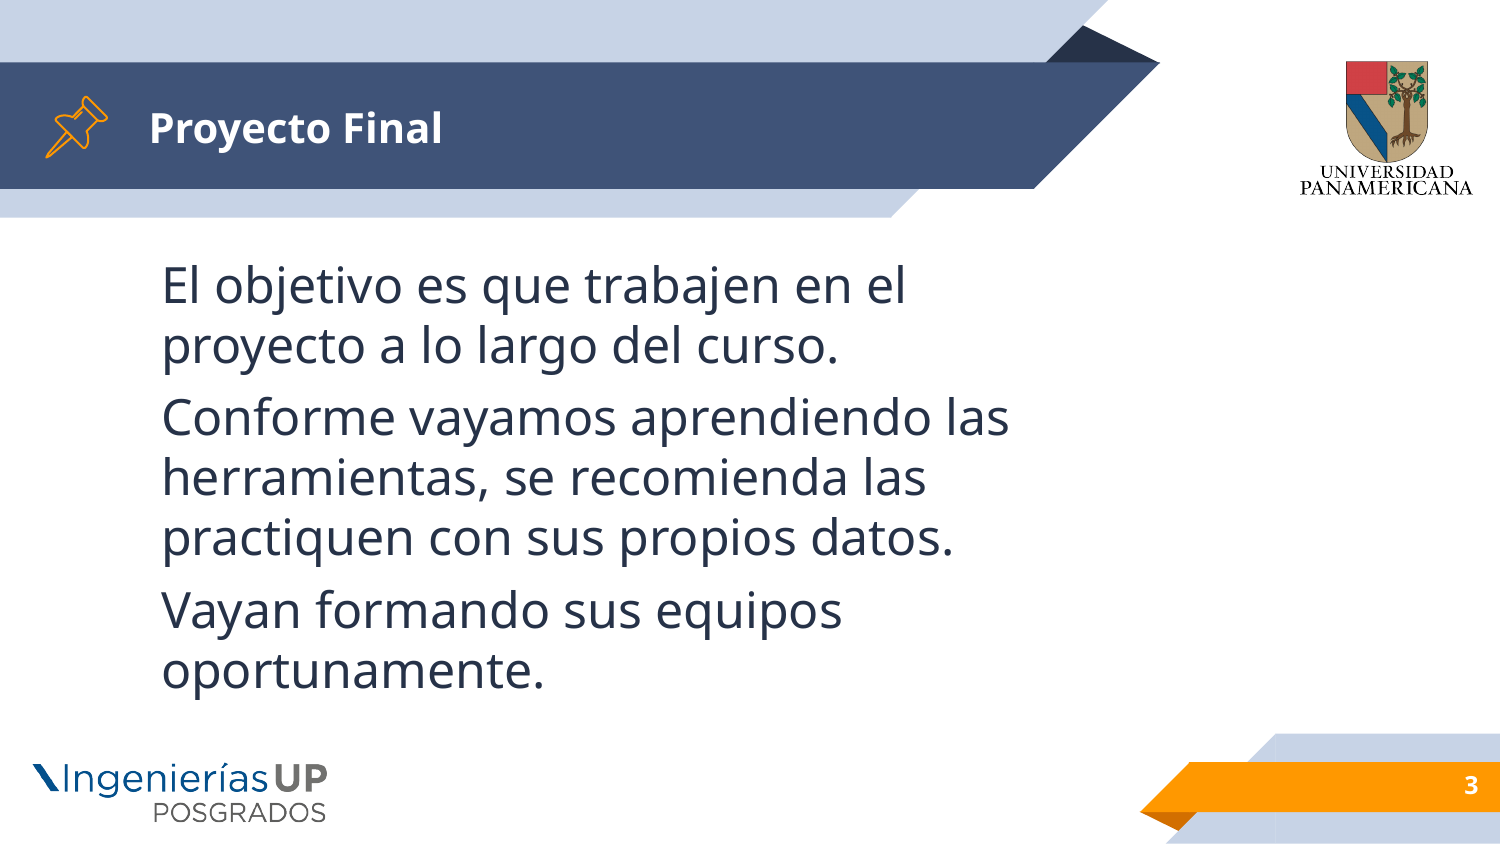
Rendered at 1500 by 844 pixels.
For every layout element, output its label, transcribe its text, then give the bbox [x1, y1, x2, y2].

title Proyecto Final [133, 64, 1035, 190]
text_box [45, 96, 108, 158]
picture [15, 737, 344, 844]
slide_number 3 [1249, 760, 1494, 813]
list El objetivo es que trabajen en el proyecto a lo largo del curso. Conforme vayamos aprendiendo las herramientas, se recomienda las practiquen con sus propios datos. Vayan formando sus equipos oportunamente. [133, 217, 1140, 734]
picture [1286, 44, 1490, 210]
